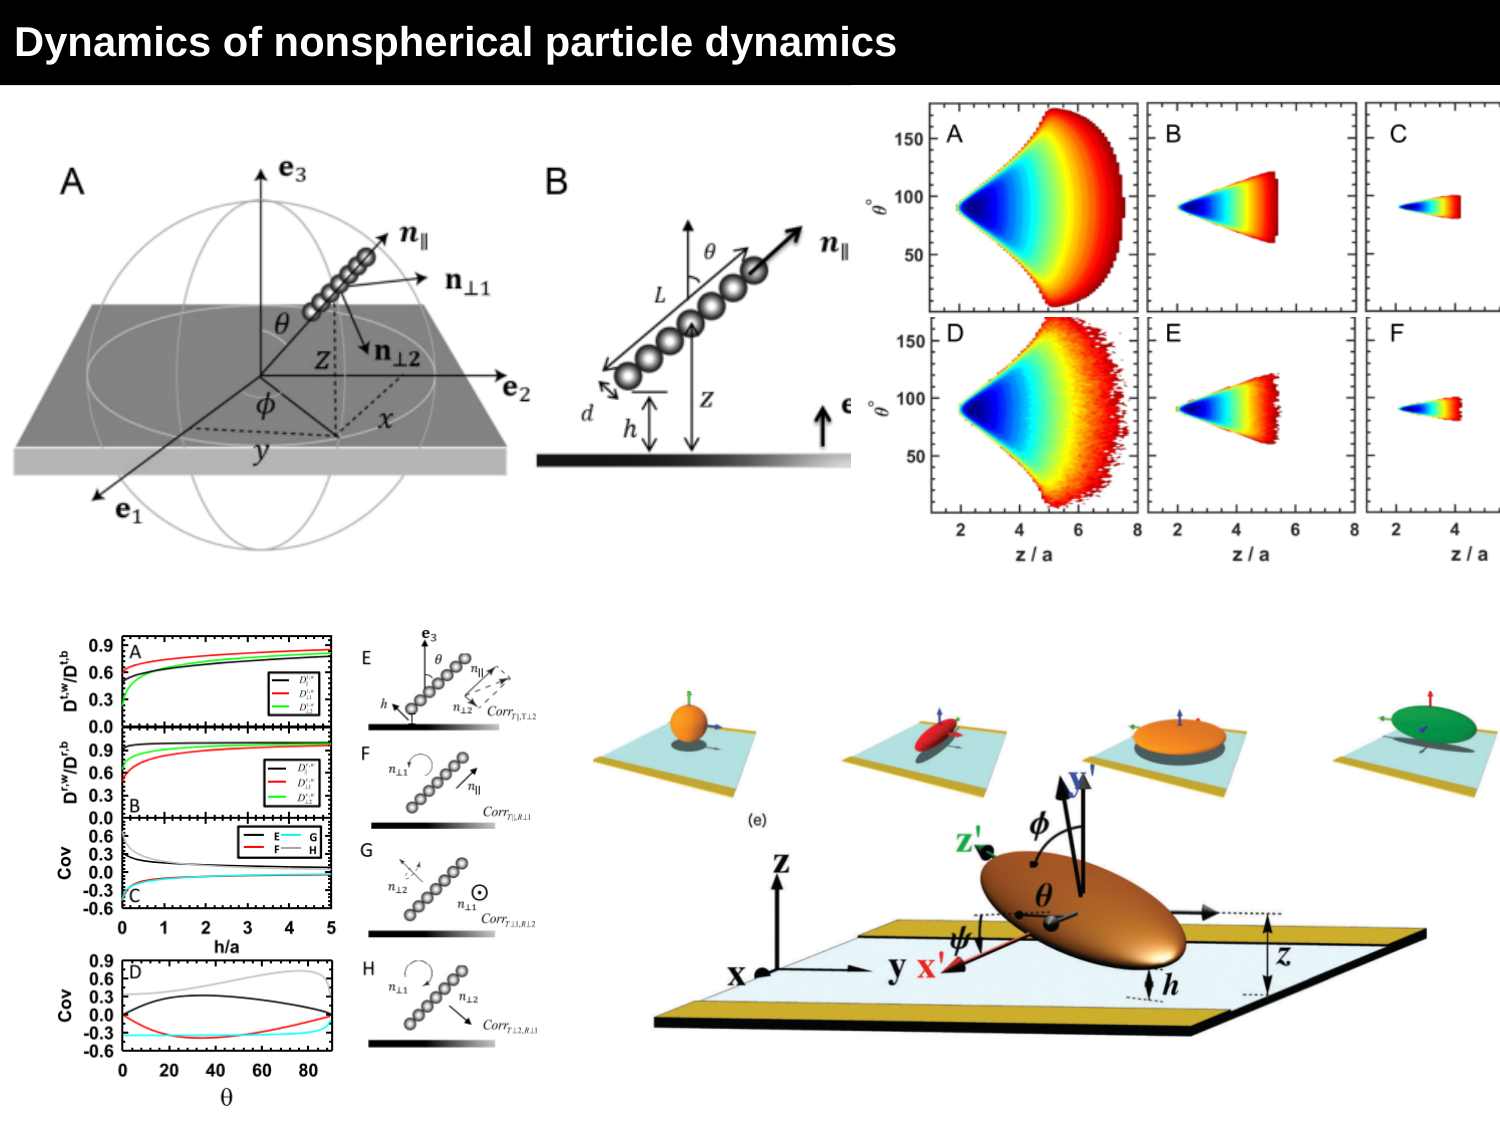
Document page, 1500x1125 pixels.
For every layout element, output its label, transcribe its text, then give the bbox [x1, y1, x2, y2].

title Dynamics of nonspherical particle dynamics [0, 0, 1500, 84]
picture [592, 690, 1500, 1041]
picture [46, 611, 548, 1114]
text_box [0, 84, 1500, 582]
